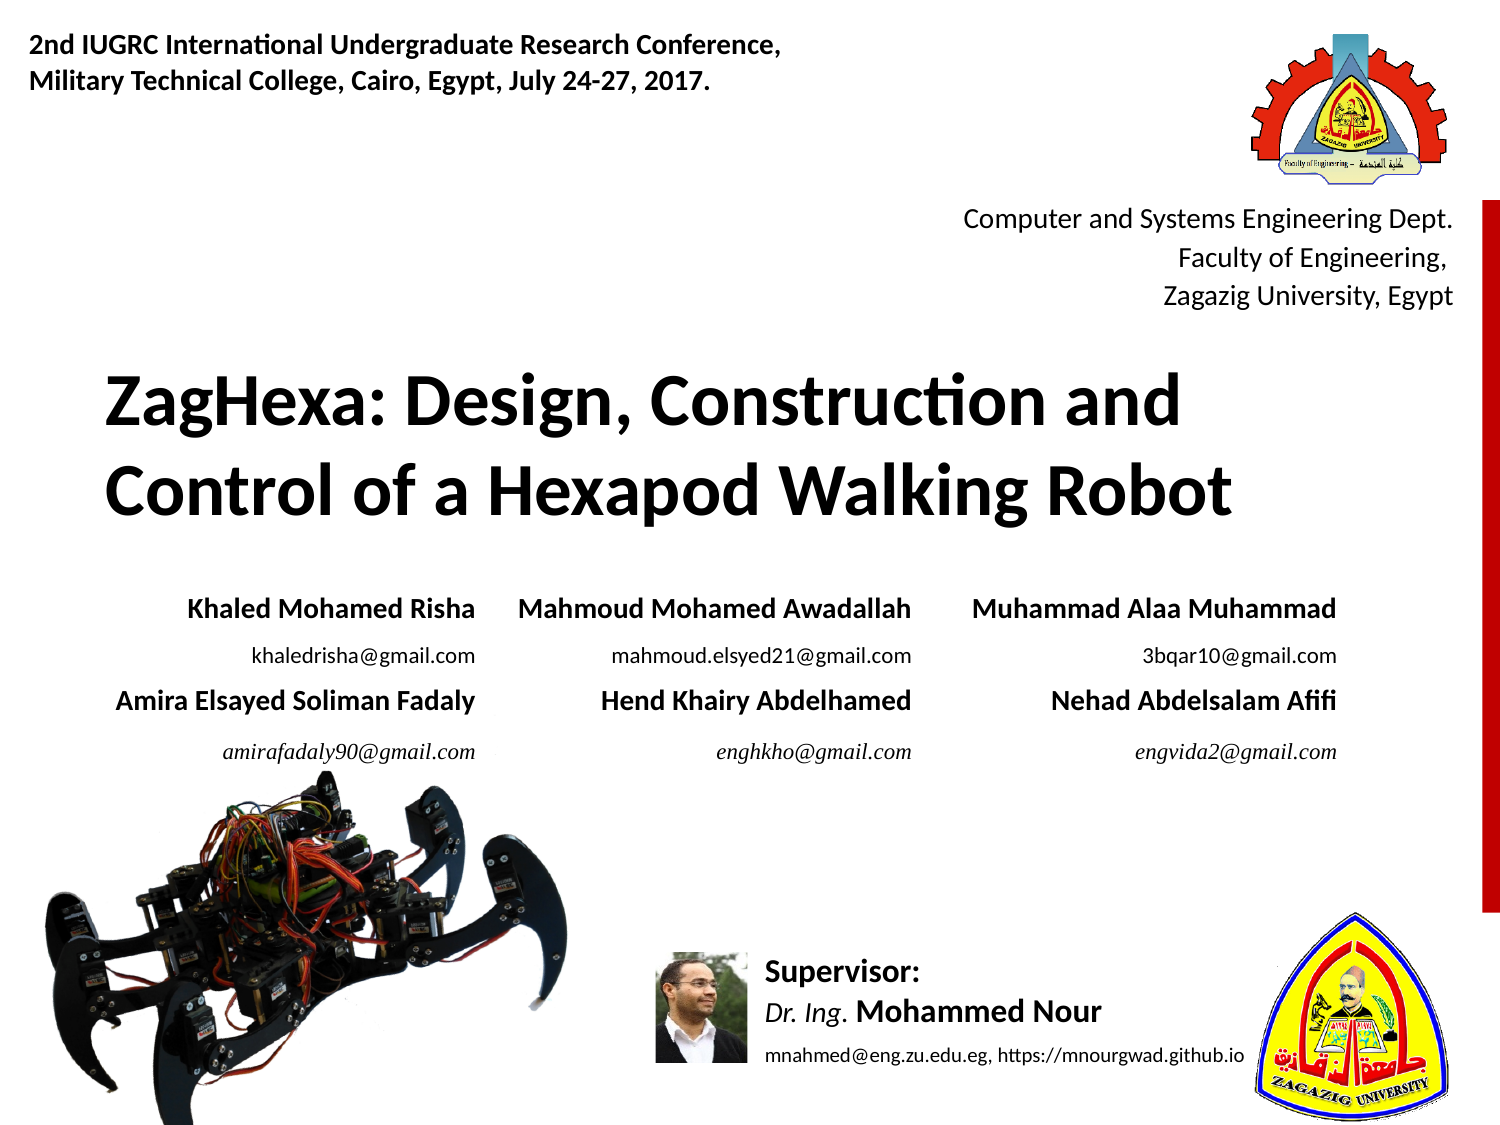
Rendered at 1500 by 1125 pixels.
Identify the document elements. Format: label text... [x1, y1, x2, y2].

table_cell khaledrisha@gmail.com [91, 639, 491, 681]
picture [1253, 912, 1449, 1122]
table_cell engvida2@gmail.com [927, 731, 1352, 774]
picture [1251, 34, 1447, 185]
picture [2, 706, 612, 1125]
table_cell Nehad Abdelsalam Afifi [927, 681, 1352, 731]
table_header Mahmoud Mohamed Awadallah [491, 589, 927, 639]
table_cell 3bqar10@gmail.com [927, 639, 1352, 681]
table_cell amirafadaly90@gmail.com [91, 731, 420, 774]
table_cell Amira Elsayed Soliman Fadaly [91, 681, 491, 731]
picture [655, 952, 748, 1063]
table_cell enghkho@gmail.com [504, 731, 927, 774]
table_cell mahmoud.elsyed21@gmail.com [491, 639, 927, 681]
table_cell Hend Khairy Abdelhamed [491, 681, 927, 731]
table_header Khaled Mohamed Risha [91, 589, 491, 639]
text_box 2nd IUGRC International Undergraduate Research Conference, Military Technical College, Cairo, Egypt, July 24-27, 2017. [17, 20, 801, 102]
table_header Muhammad Alaa Muhammad [927, 589, 1352, 639]
text_box Supervisor: Dr. Ing. Mohammed Nour mnahmed@eng.zu.edu.eg, https://mnourgwad.github.io [749, 942, 1279, 1075]
title ZagHexa: Design, Construction and Control of a Hexapod Walking Robot [90, 333, 1349, 547]
